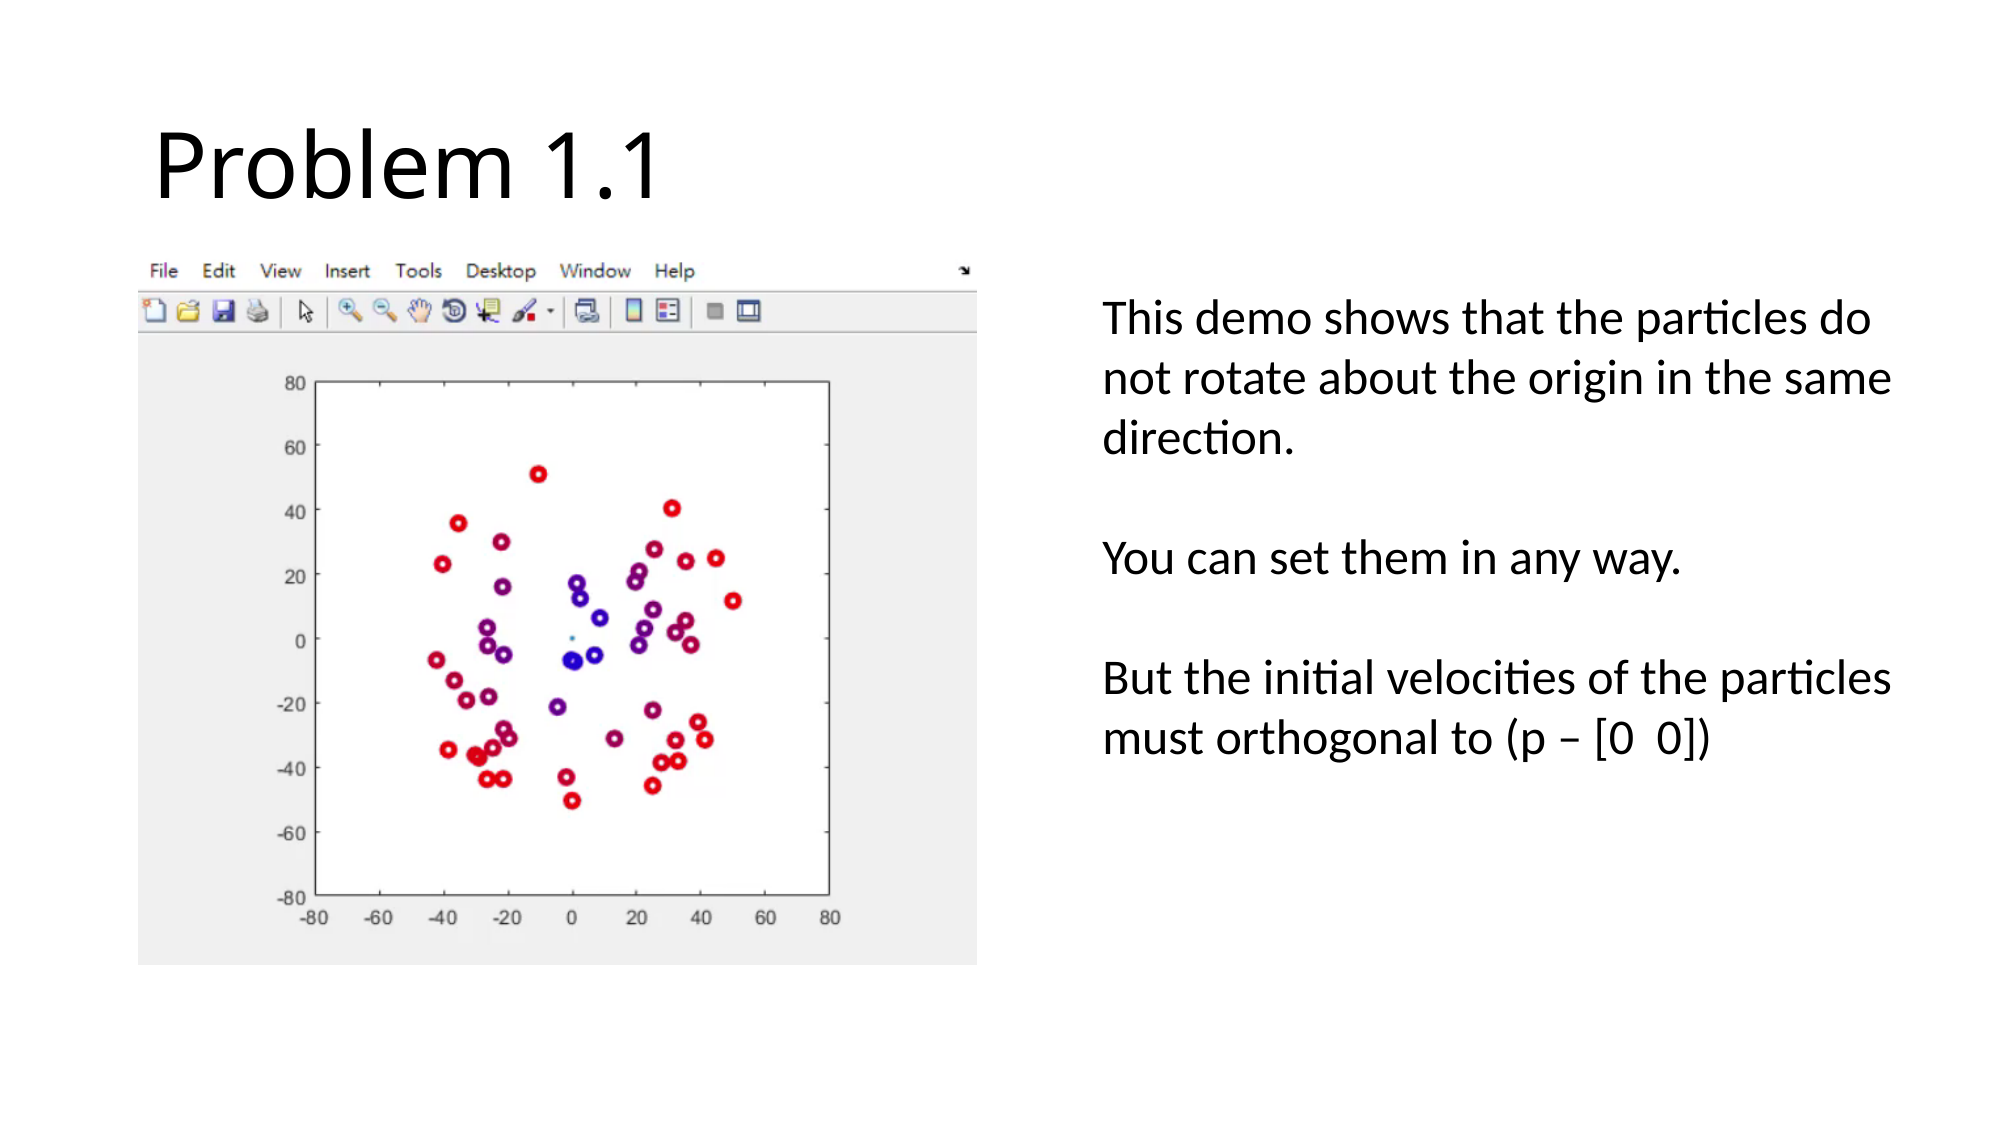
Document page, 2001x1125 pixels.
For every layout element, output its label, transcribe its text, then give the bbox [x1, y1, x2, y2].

text_box This demo shows that the particles do not rotate about the origin in the same direction. You can set them in any way. But the initial velocities of the particles must orthogonal to (p – [0 0]) [1087, 277, 1932, 772]
title Problem 1.1 [137, 59, 1863, 278]
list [137, 251, 978, 966]
